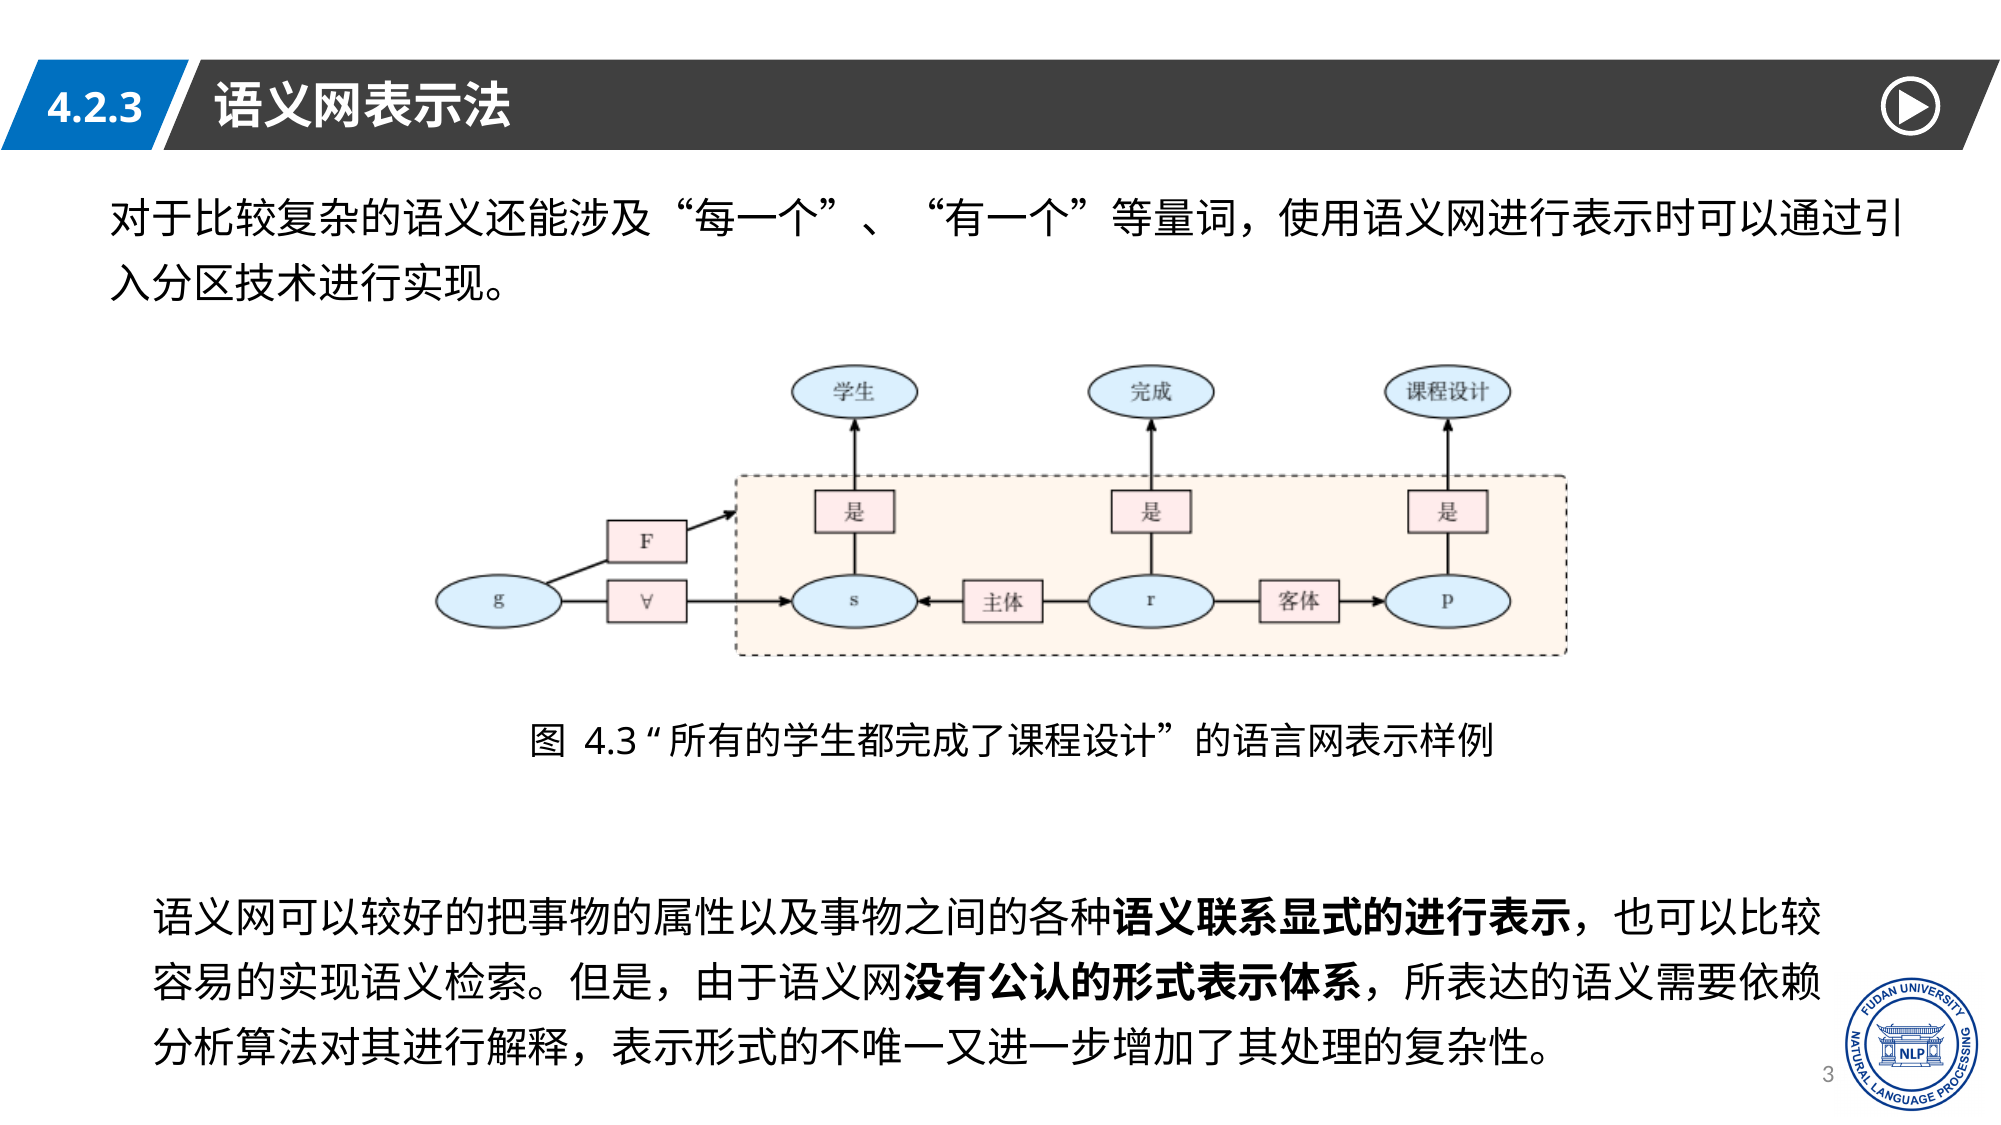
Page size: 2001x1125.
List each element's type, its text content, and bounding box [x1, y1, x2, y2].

text_box 对于比较复杂的语义还能涉及“每一个”、“有一个”等量词，使用语义网进行表示时可以通过引入分区技术进行实现。 [95, 168, 1930, 314]
text_box 语义网可以较好的把事物的属性以及事物之间的各种语义联系显式的进行表示，也可以比较容易的实现语义检索。但是，由于语义网没有公认的形式表示体系，所表达的语义需要依赖分析算法对其进行解释，表示形式的不唯一又进一步增加了其处理的复杂性。 [137, 868, 1841, 1079]
slide_number 30 [1412, 1042, 1863, 1103]
text_box [1, 89, 157, 150]
text_box [32, 59, 189, 120]
text_box [163, 59, 2000, 150]
picture [1834, 972, 1985, 1117]
text_box 语义网表示法 [198, 66, 529, 142]
text_box 4.2.3 [26, 73, 164, 138]
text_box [1883, 78, 1939, 134]
text_box 图 4.3 “所有的学生都完成了课程设计”的语言网表示样例 [471, 709, 1553, 770]
picture [415, 344, 1585, 674]
